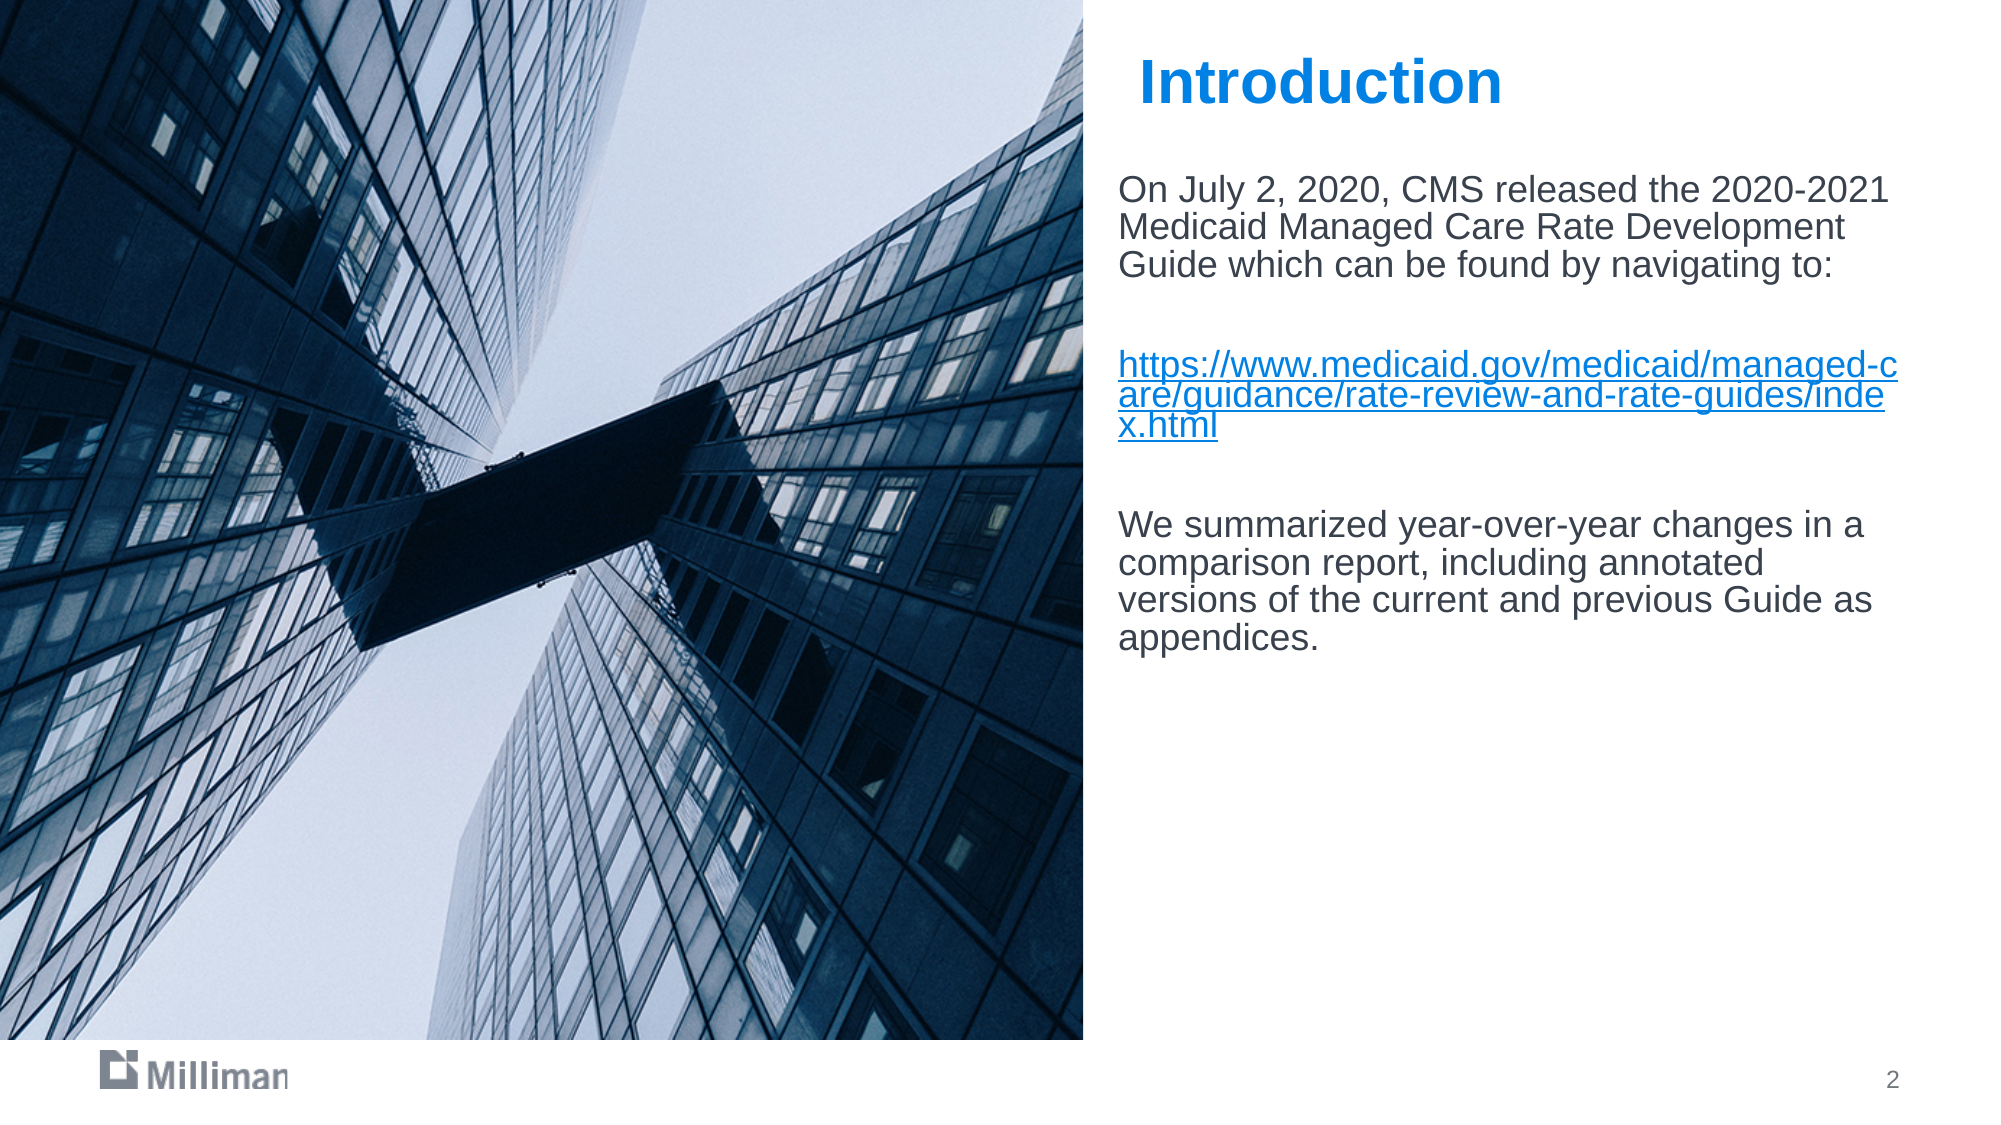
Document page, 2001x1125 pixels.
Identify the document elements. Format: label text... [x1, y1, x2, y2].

picture [0, 0, 1084, 1040]
title Introduction [1139, 49, 1518, 172]
slide_number 2 [1812, 1054, 1900, 1093]
list On July 2, 2020, CMS released the 2020-2021 Medicaid Managed Care Rate Development Guide which can be found by navigating to: https://www.medicaid.gov/medicaid/managed-care/guidance/rate-review-and-rate-guides/index.html We summarized year-over-year changes in a comparison report, including annotated versions of the current and previous Guide as appendices. [1118, 172, 1900, 960]
